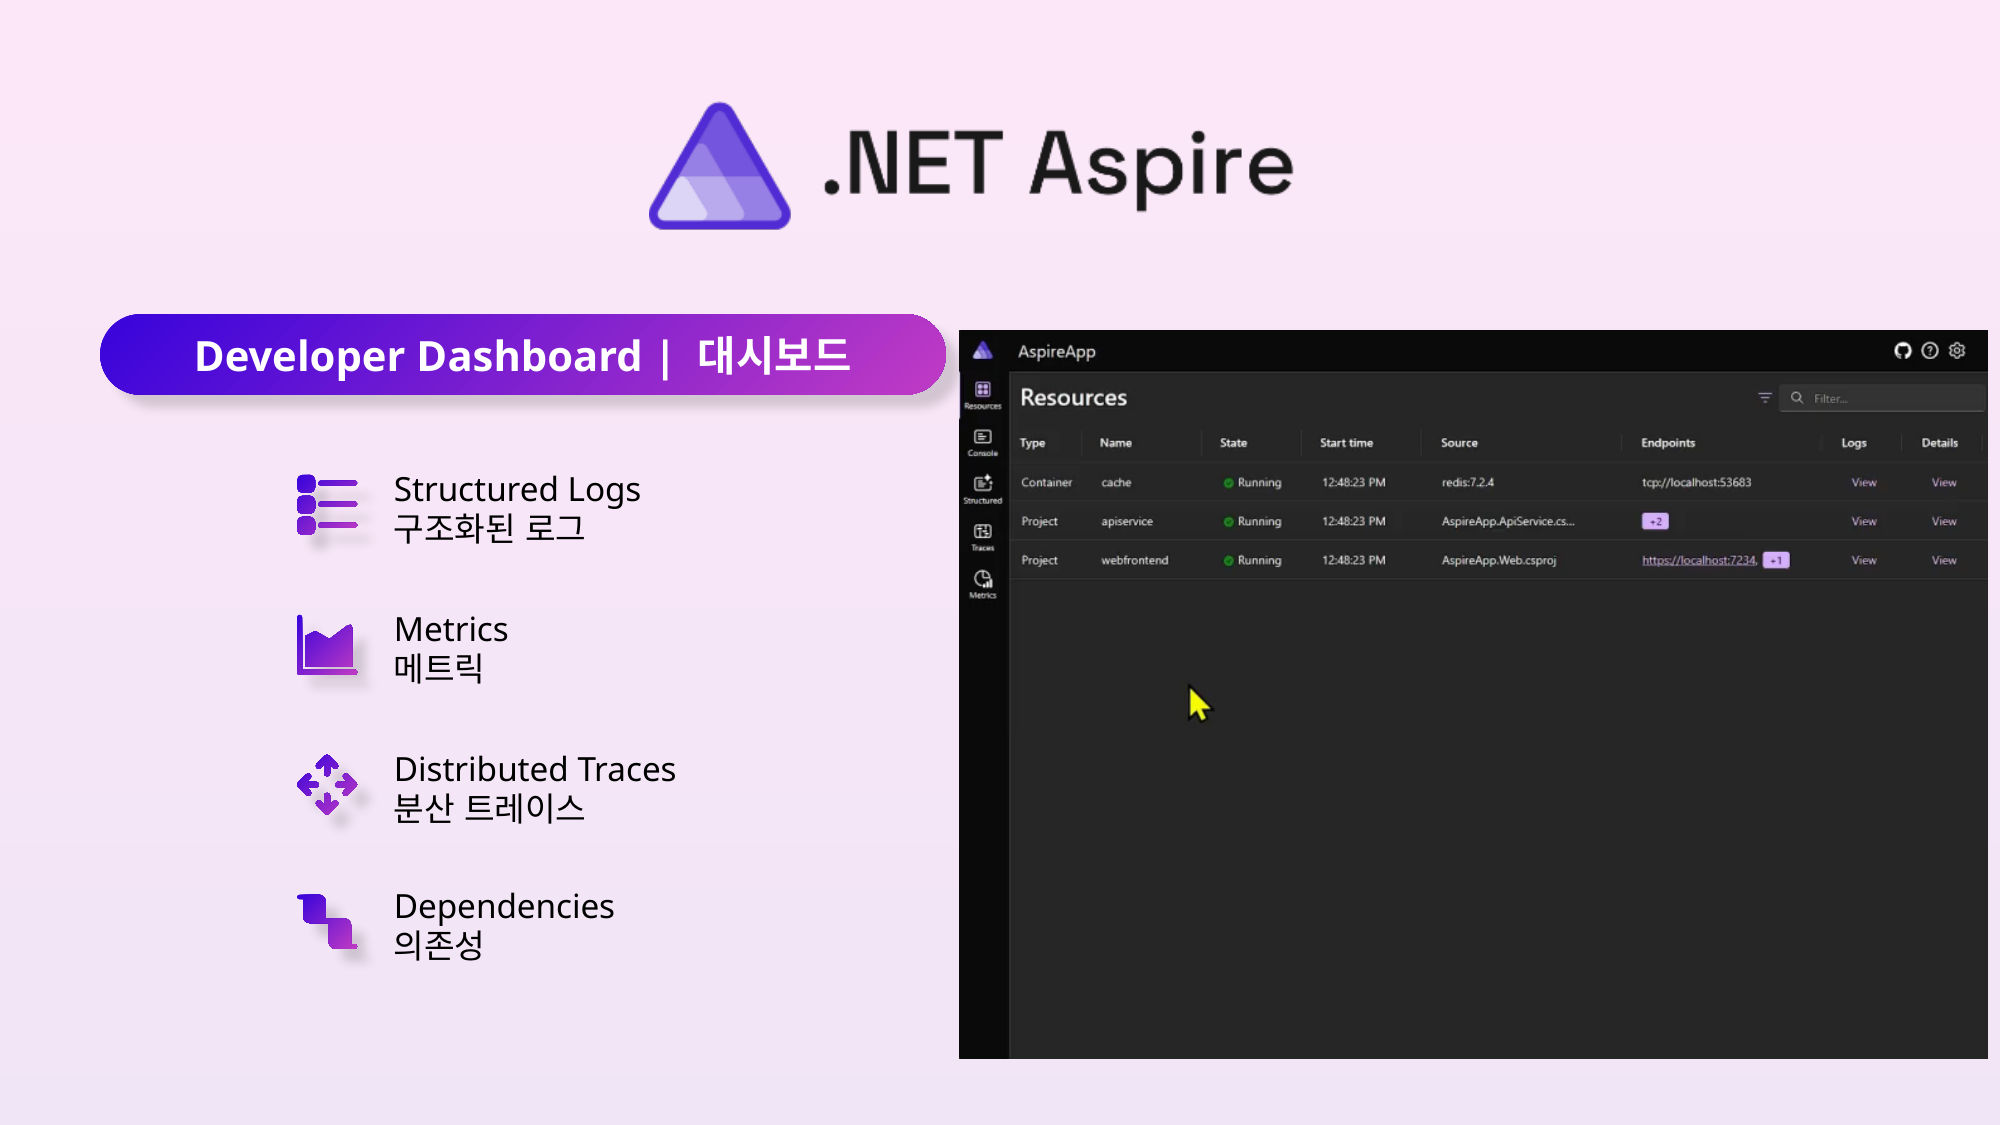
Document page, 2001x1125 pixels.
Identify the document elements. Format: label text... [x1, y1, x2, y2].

text_box Developer Dashboard | 대시보드 [100, 314, 946, 395]
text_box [296, 468, 750, 967]
picture [648, 82, 1352, 272]
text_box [958, 329, 1989, 1060]
